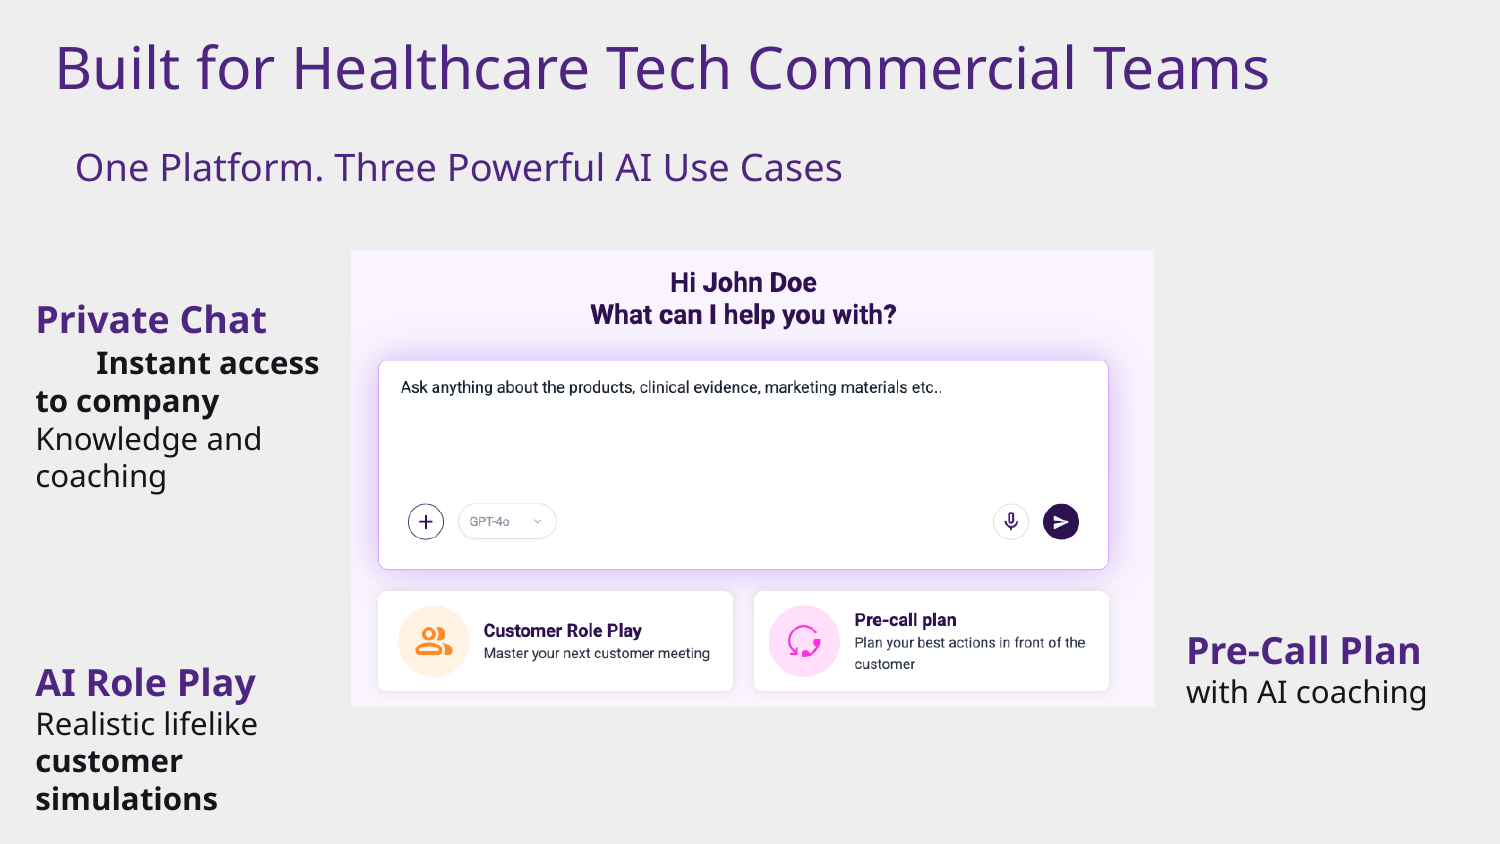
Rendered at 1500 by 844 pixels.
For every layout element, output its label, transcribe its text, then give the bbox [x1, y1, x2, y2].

text_box Private Chat Instant access to company Knowledge and coaching [20, 281, 341, 448]
picture [351, 249, 1154, 708]
text_box Pre-Call Plan with AI coaching [1171, 553, 1500, 792]
title One Platform. Three Powerful AI Use Cases [59, 121, 862, 192]
title Built for Healthcare Tech Commercial Teams [39, 15, 1438, 110]
text_box AI Role Play Realistic lifelike customer simulations [20, 643, 375, 841]
